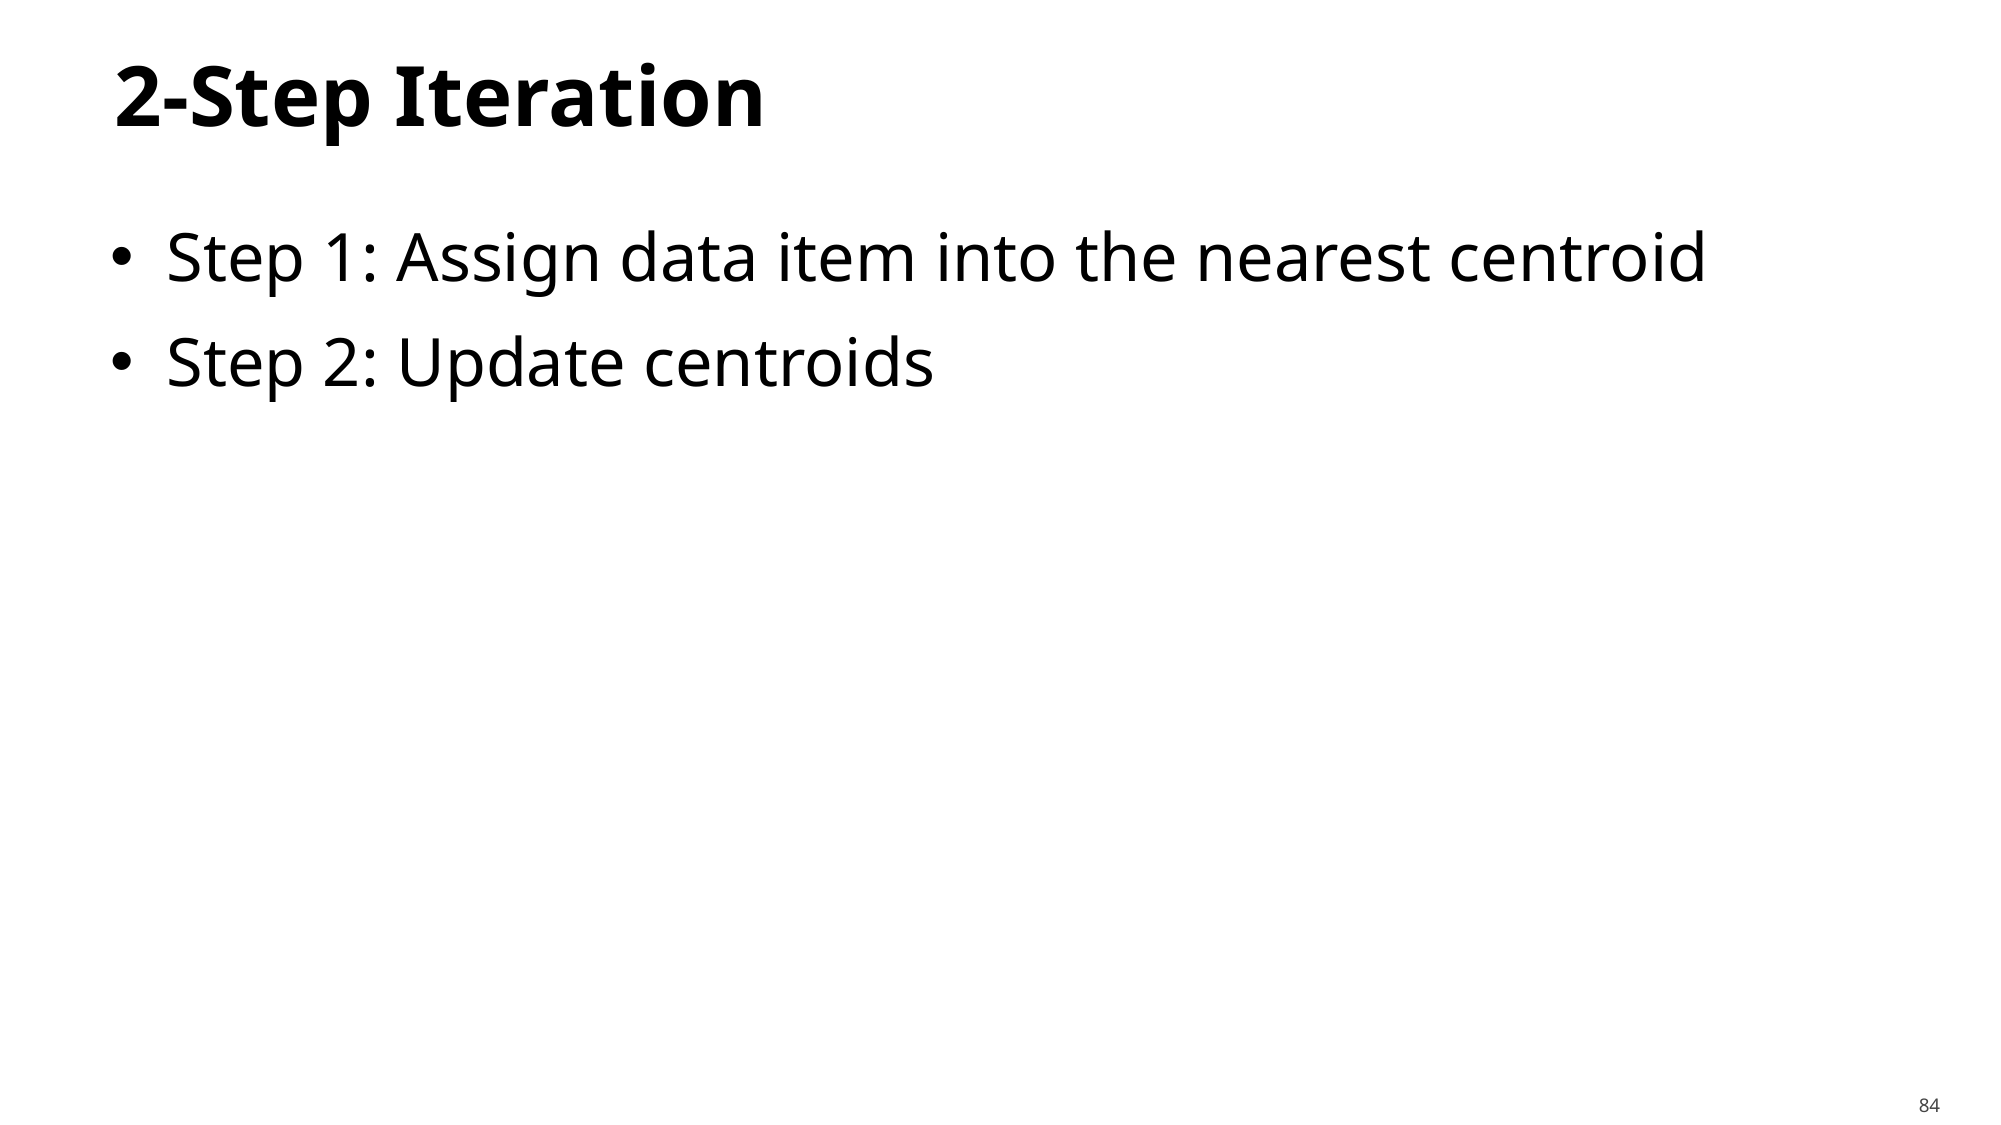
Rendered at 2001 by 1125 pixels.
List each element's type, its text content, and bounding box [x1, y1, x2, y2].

slide_number 84 [1794, 1080, 1955, 1125]
title 2-Step Iteration [99, 12, 1900, 175]
list Step 1: Assign data item into the nearest centroid Step 2: Update centroids [99, 200, 1900, 1075]
